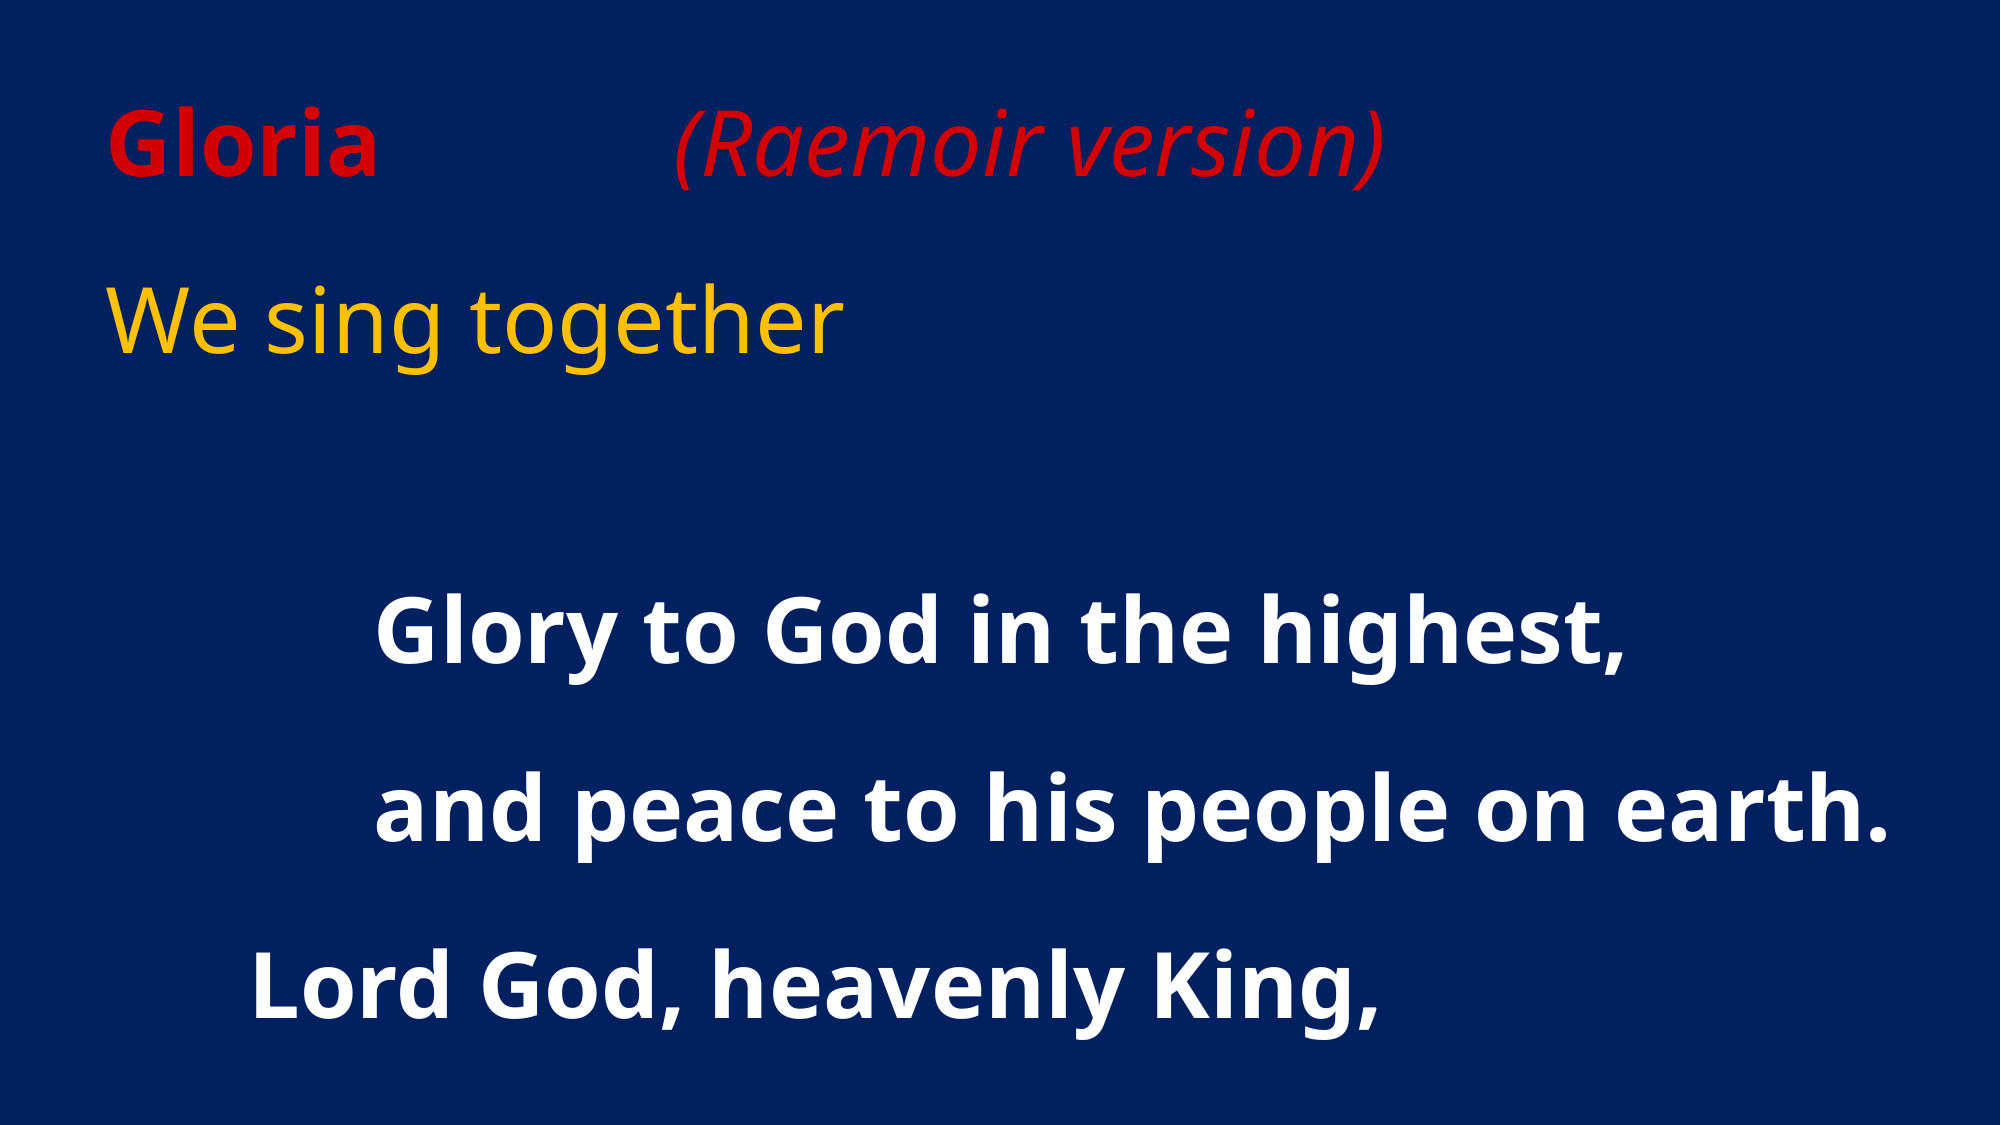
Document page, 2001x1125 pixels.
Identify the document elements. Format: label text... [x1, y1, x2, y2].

text_box Gloria (Raemoir version) We sing together All Glory to God in the highest, and peace to his people on earth. Lord God, heavenly King, [91, 22, 1931, 1125]
